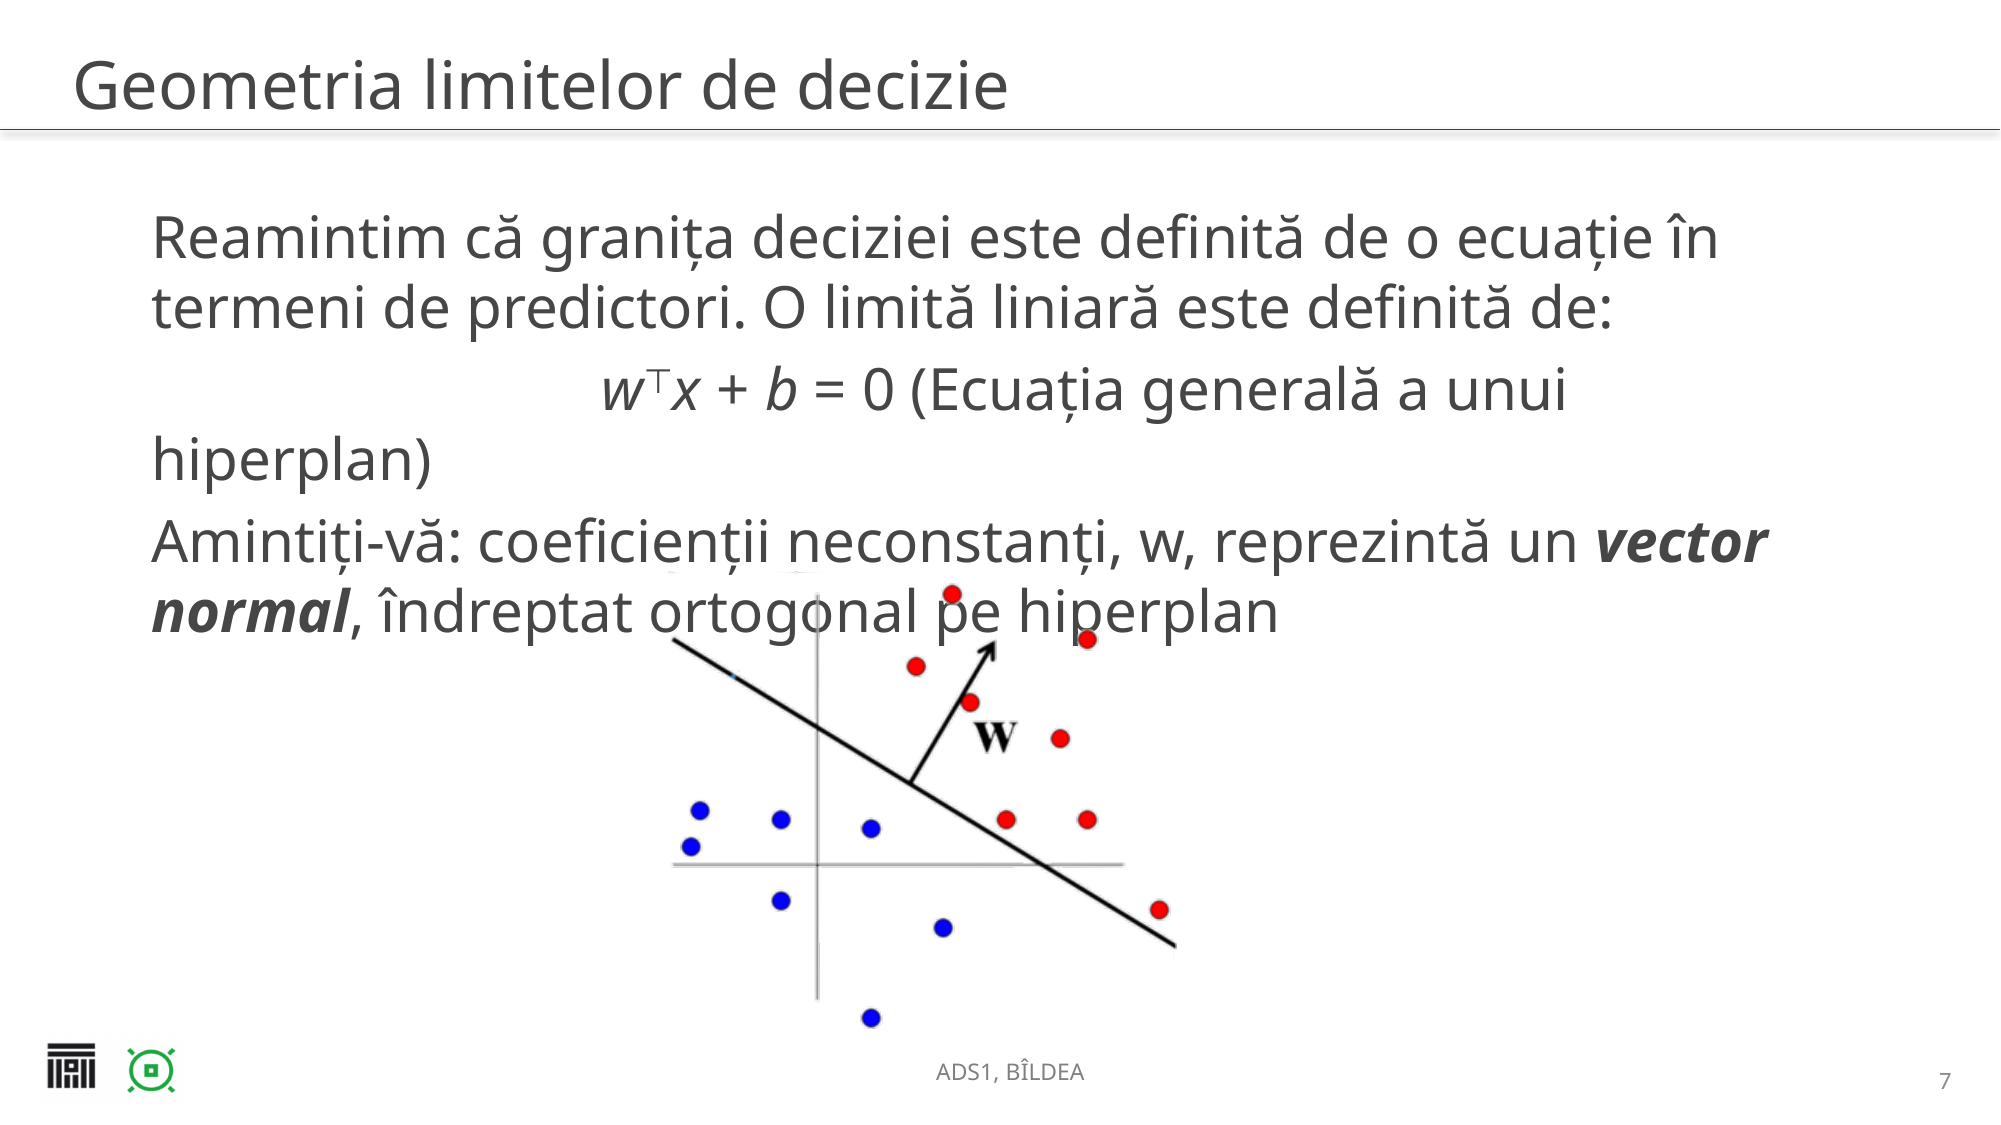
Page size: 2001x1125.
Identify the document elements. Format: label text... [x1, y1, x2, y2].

list Reamintim că granița deciziei este definită de o ecuație în termeni de predictori. O limită liniară este definită de: w⊤x + b = 0 (Ecuația generală a unui hiperplan) Amintiți-vă: coeficienții neconstanți, w, reprezintă un vector normal, îndreptat ortogonal pe hiperplan [136, 193, 1831, 540]
picture [38, 1033, 189, 1104]
title Geometria limitelor de decizie [57, 35, 1943, 162]
picture [643, 571, 1177, 1044]
slide_number 7 [1500, 1050, 1967, 1110]
